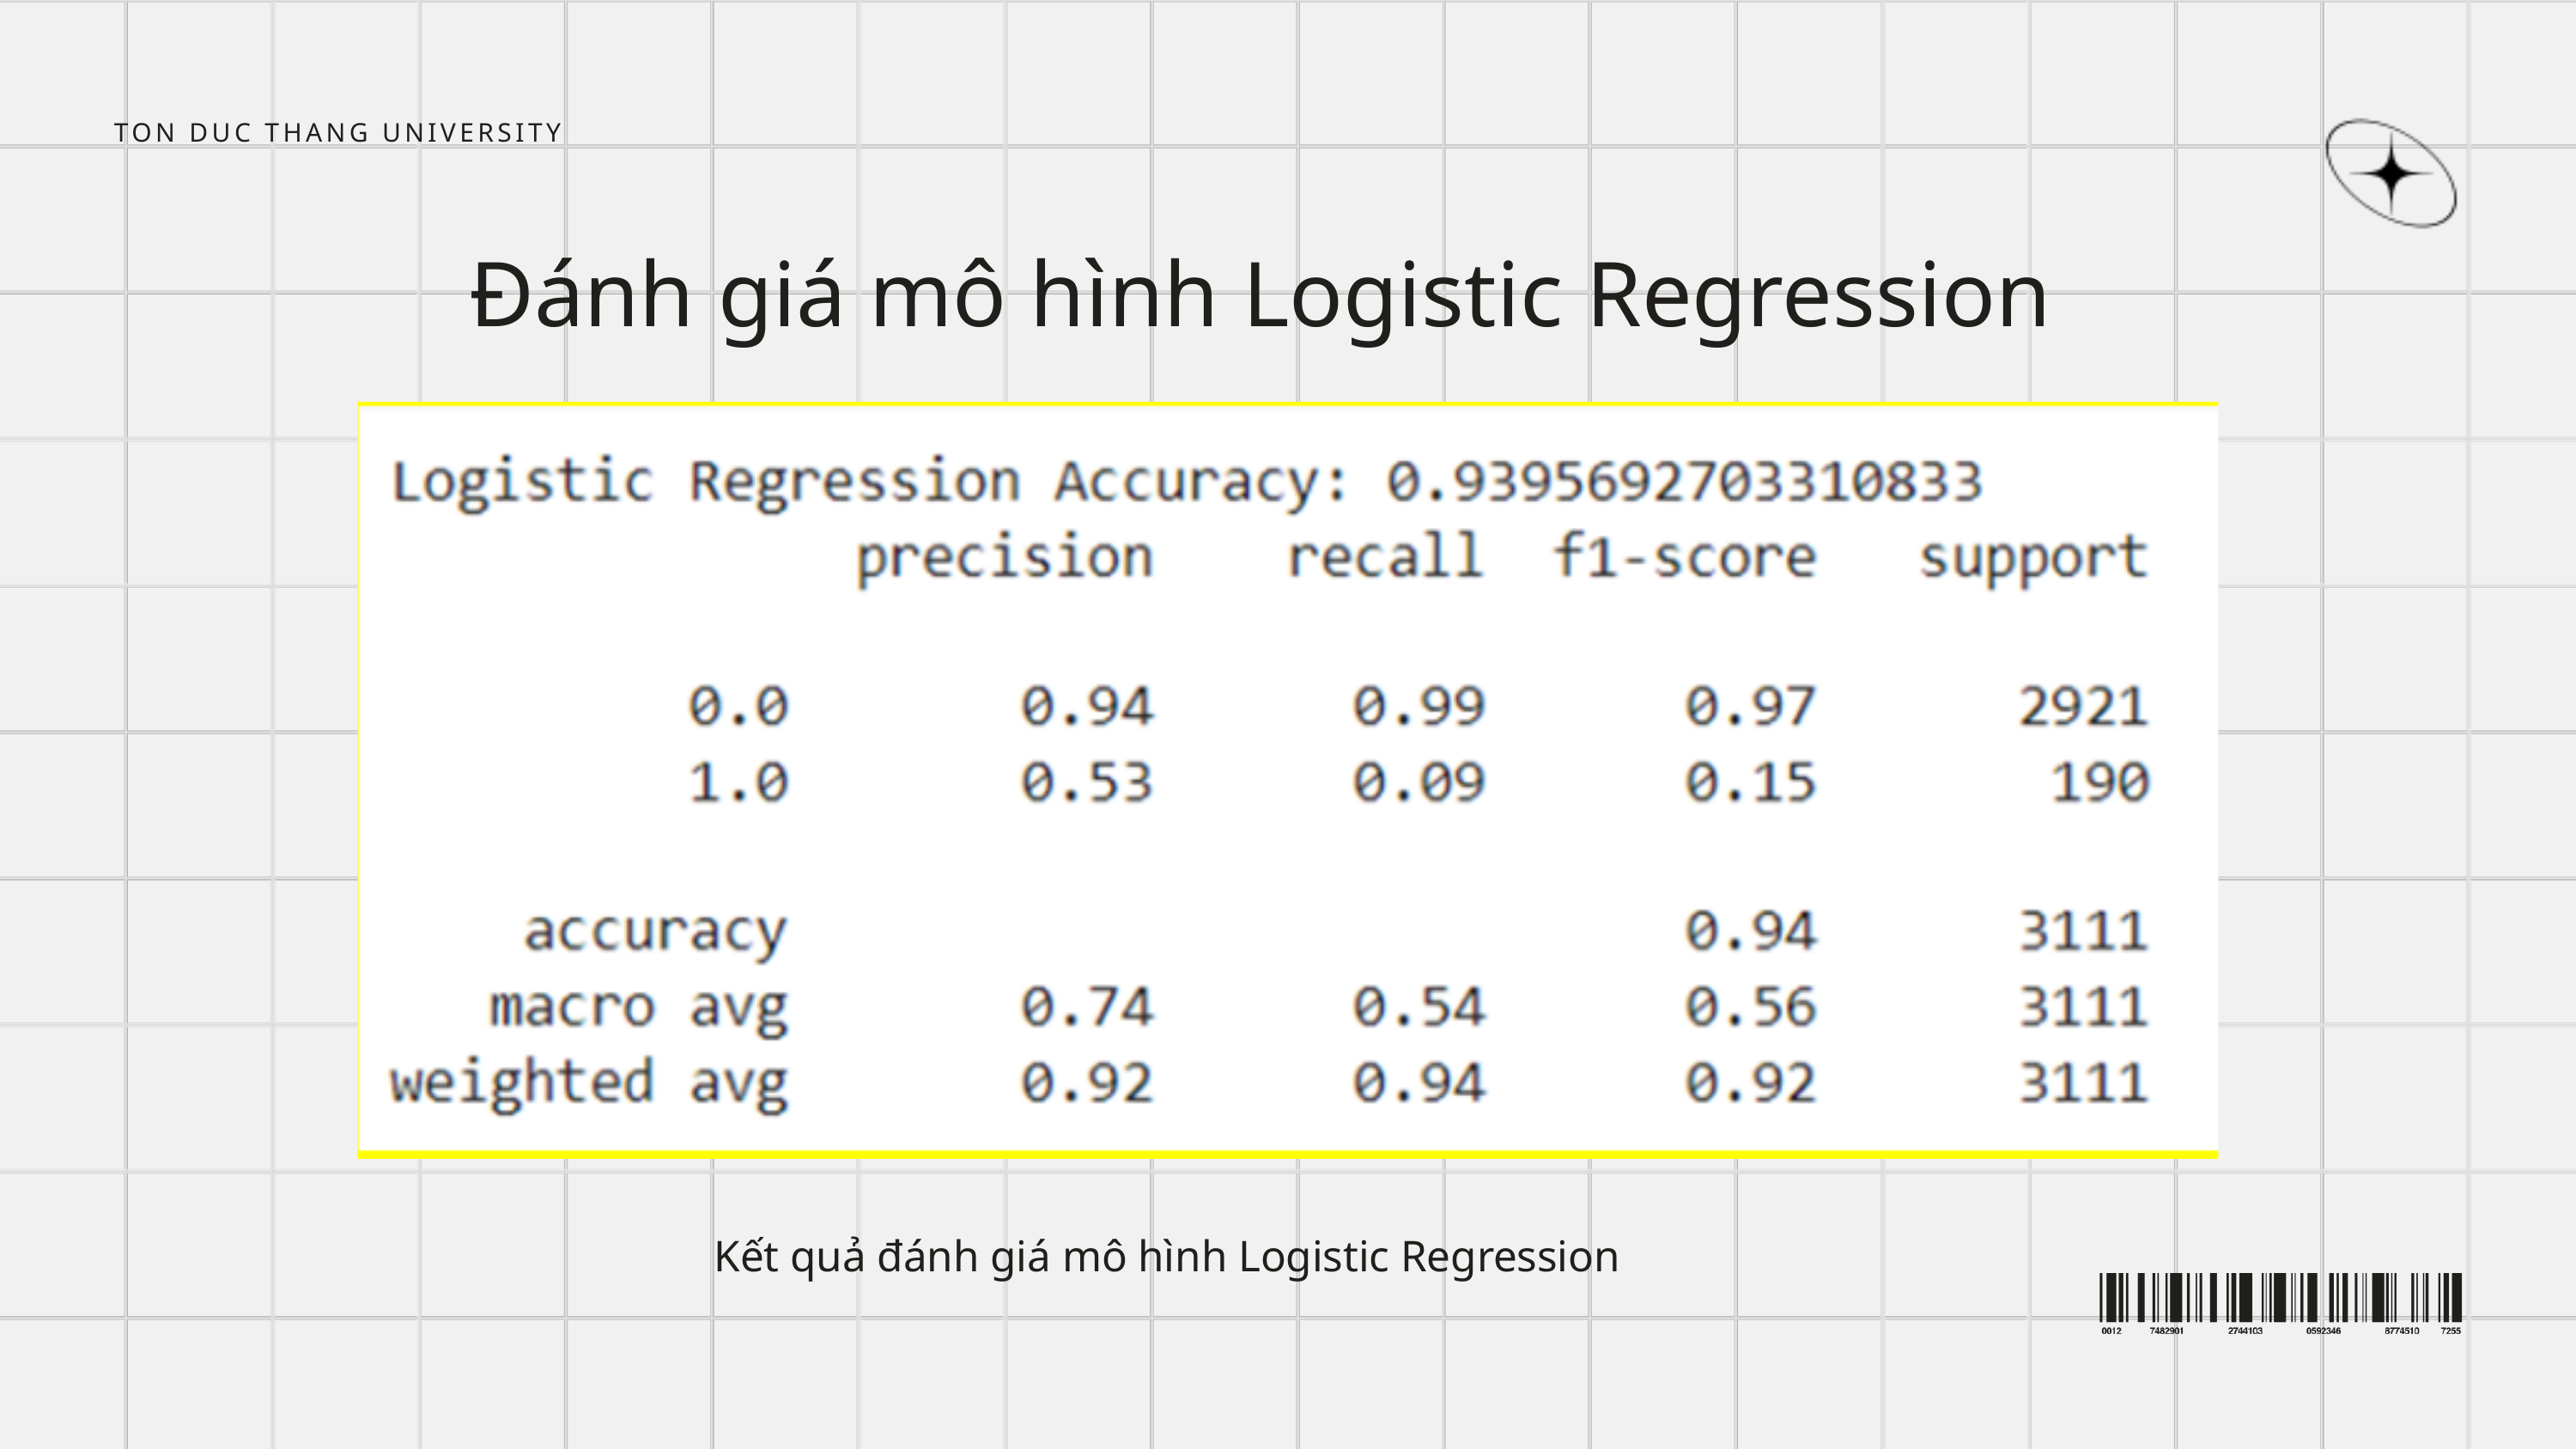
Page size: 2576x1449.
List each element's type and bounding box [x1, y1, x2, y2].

text_box [0, 0, 2576, 1449]
